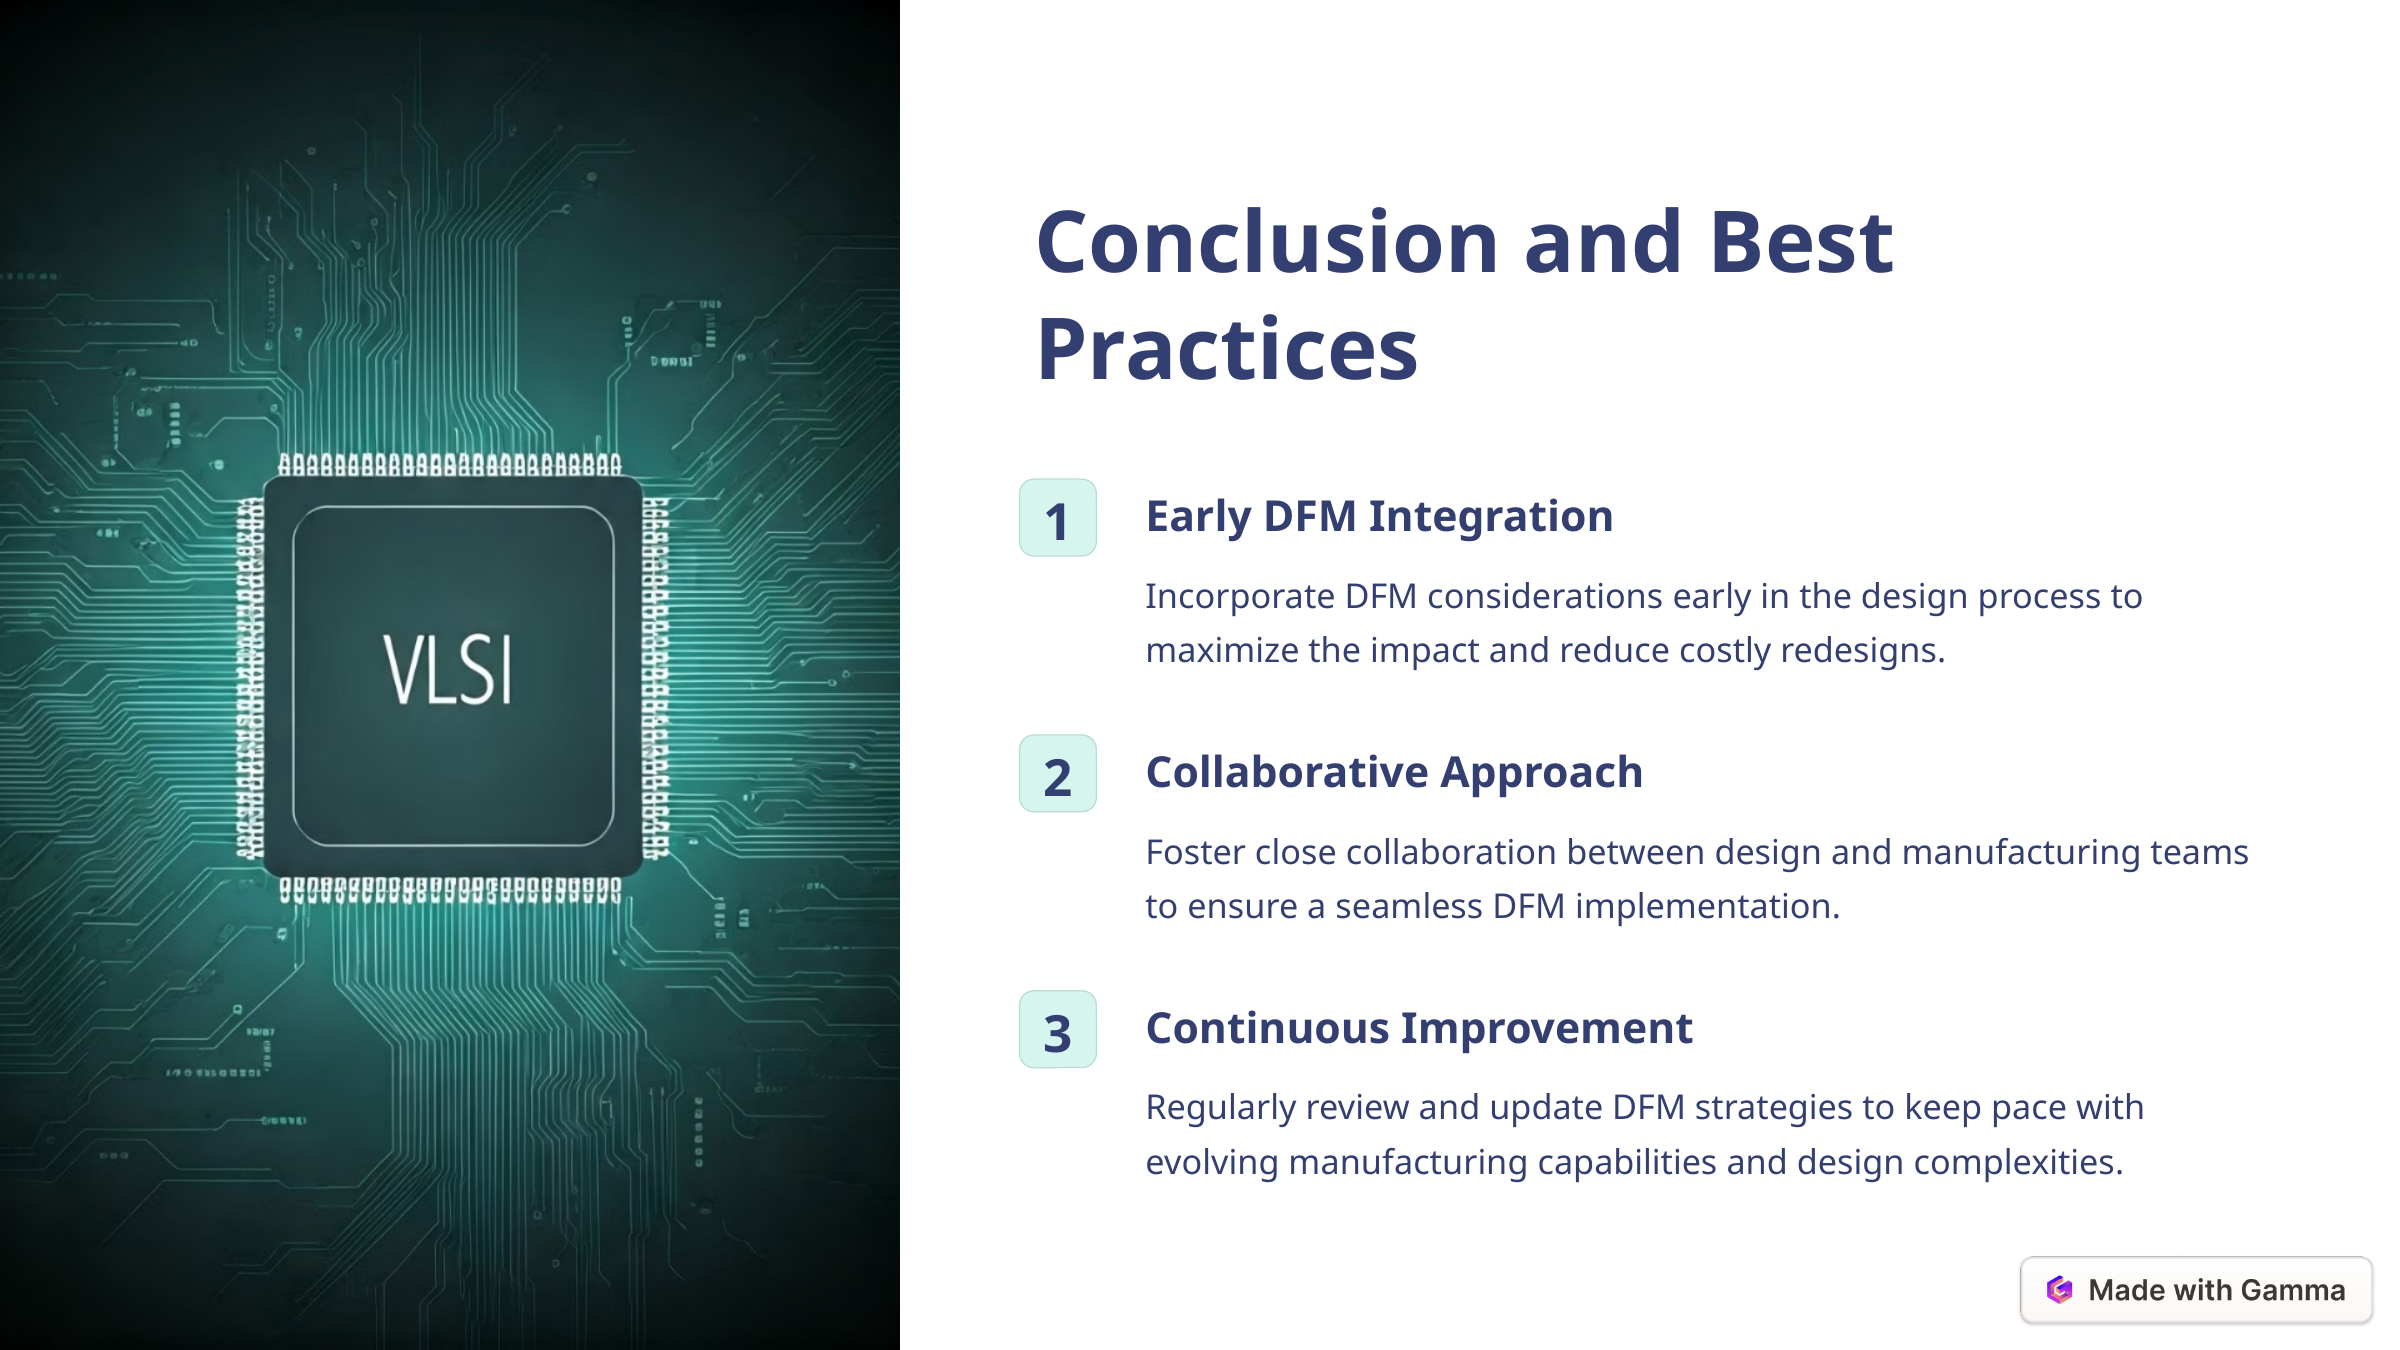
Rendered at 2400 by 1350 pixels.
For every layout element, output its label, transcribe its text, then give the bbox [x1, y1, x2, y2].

text_box 3 [1036, 1003, 1080, 1055]
text_box [900, 0, 2400, 1350]
text_box Collaborative Approach [1130, 734, 1773, 789]
picture [2008, 1244, 2385, 1335]
text_box Conclusion and Best Practices [1019, 175, 2281, 390]
text_box 2 [1036, 747, 1080, 799]
text_box Regularly review and update DFM strategies to keep pace with evolving manufacturing capabilities and design complexities. [1130, 1064, 2281, 1174]
text_box Foster close collaboration between design and manufacturing teams to ensure a seamless DFM implementation. [1130, 808, 2281, 919]
text_box Incorporate DFM considerations early in the design process to maximize the impact and reduce costly redesigns. [1130, 552, 2281, 663]
text_box 1 [1044, 491, 1072, 544]
text_box [1019, 990, 1097, 1068]
picture [0, 0, 900, 1350]
text_box Early DFM Integration [1130, 479, 1719, 533]
text_box [1019, 734, 1097, 812]
text_box Continuous Improvement [1130, 990, 1814, 1045]
text_box [1019, 479, 1097, 557]
